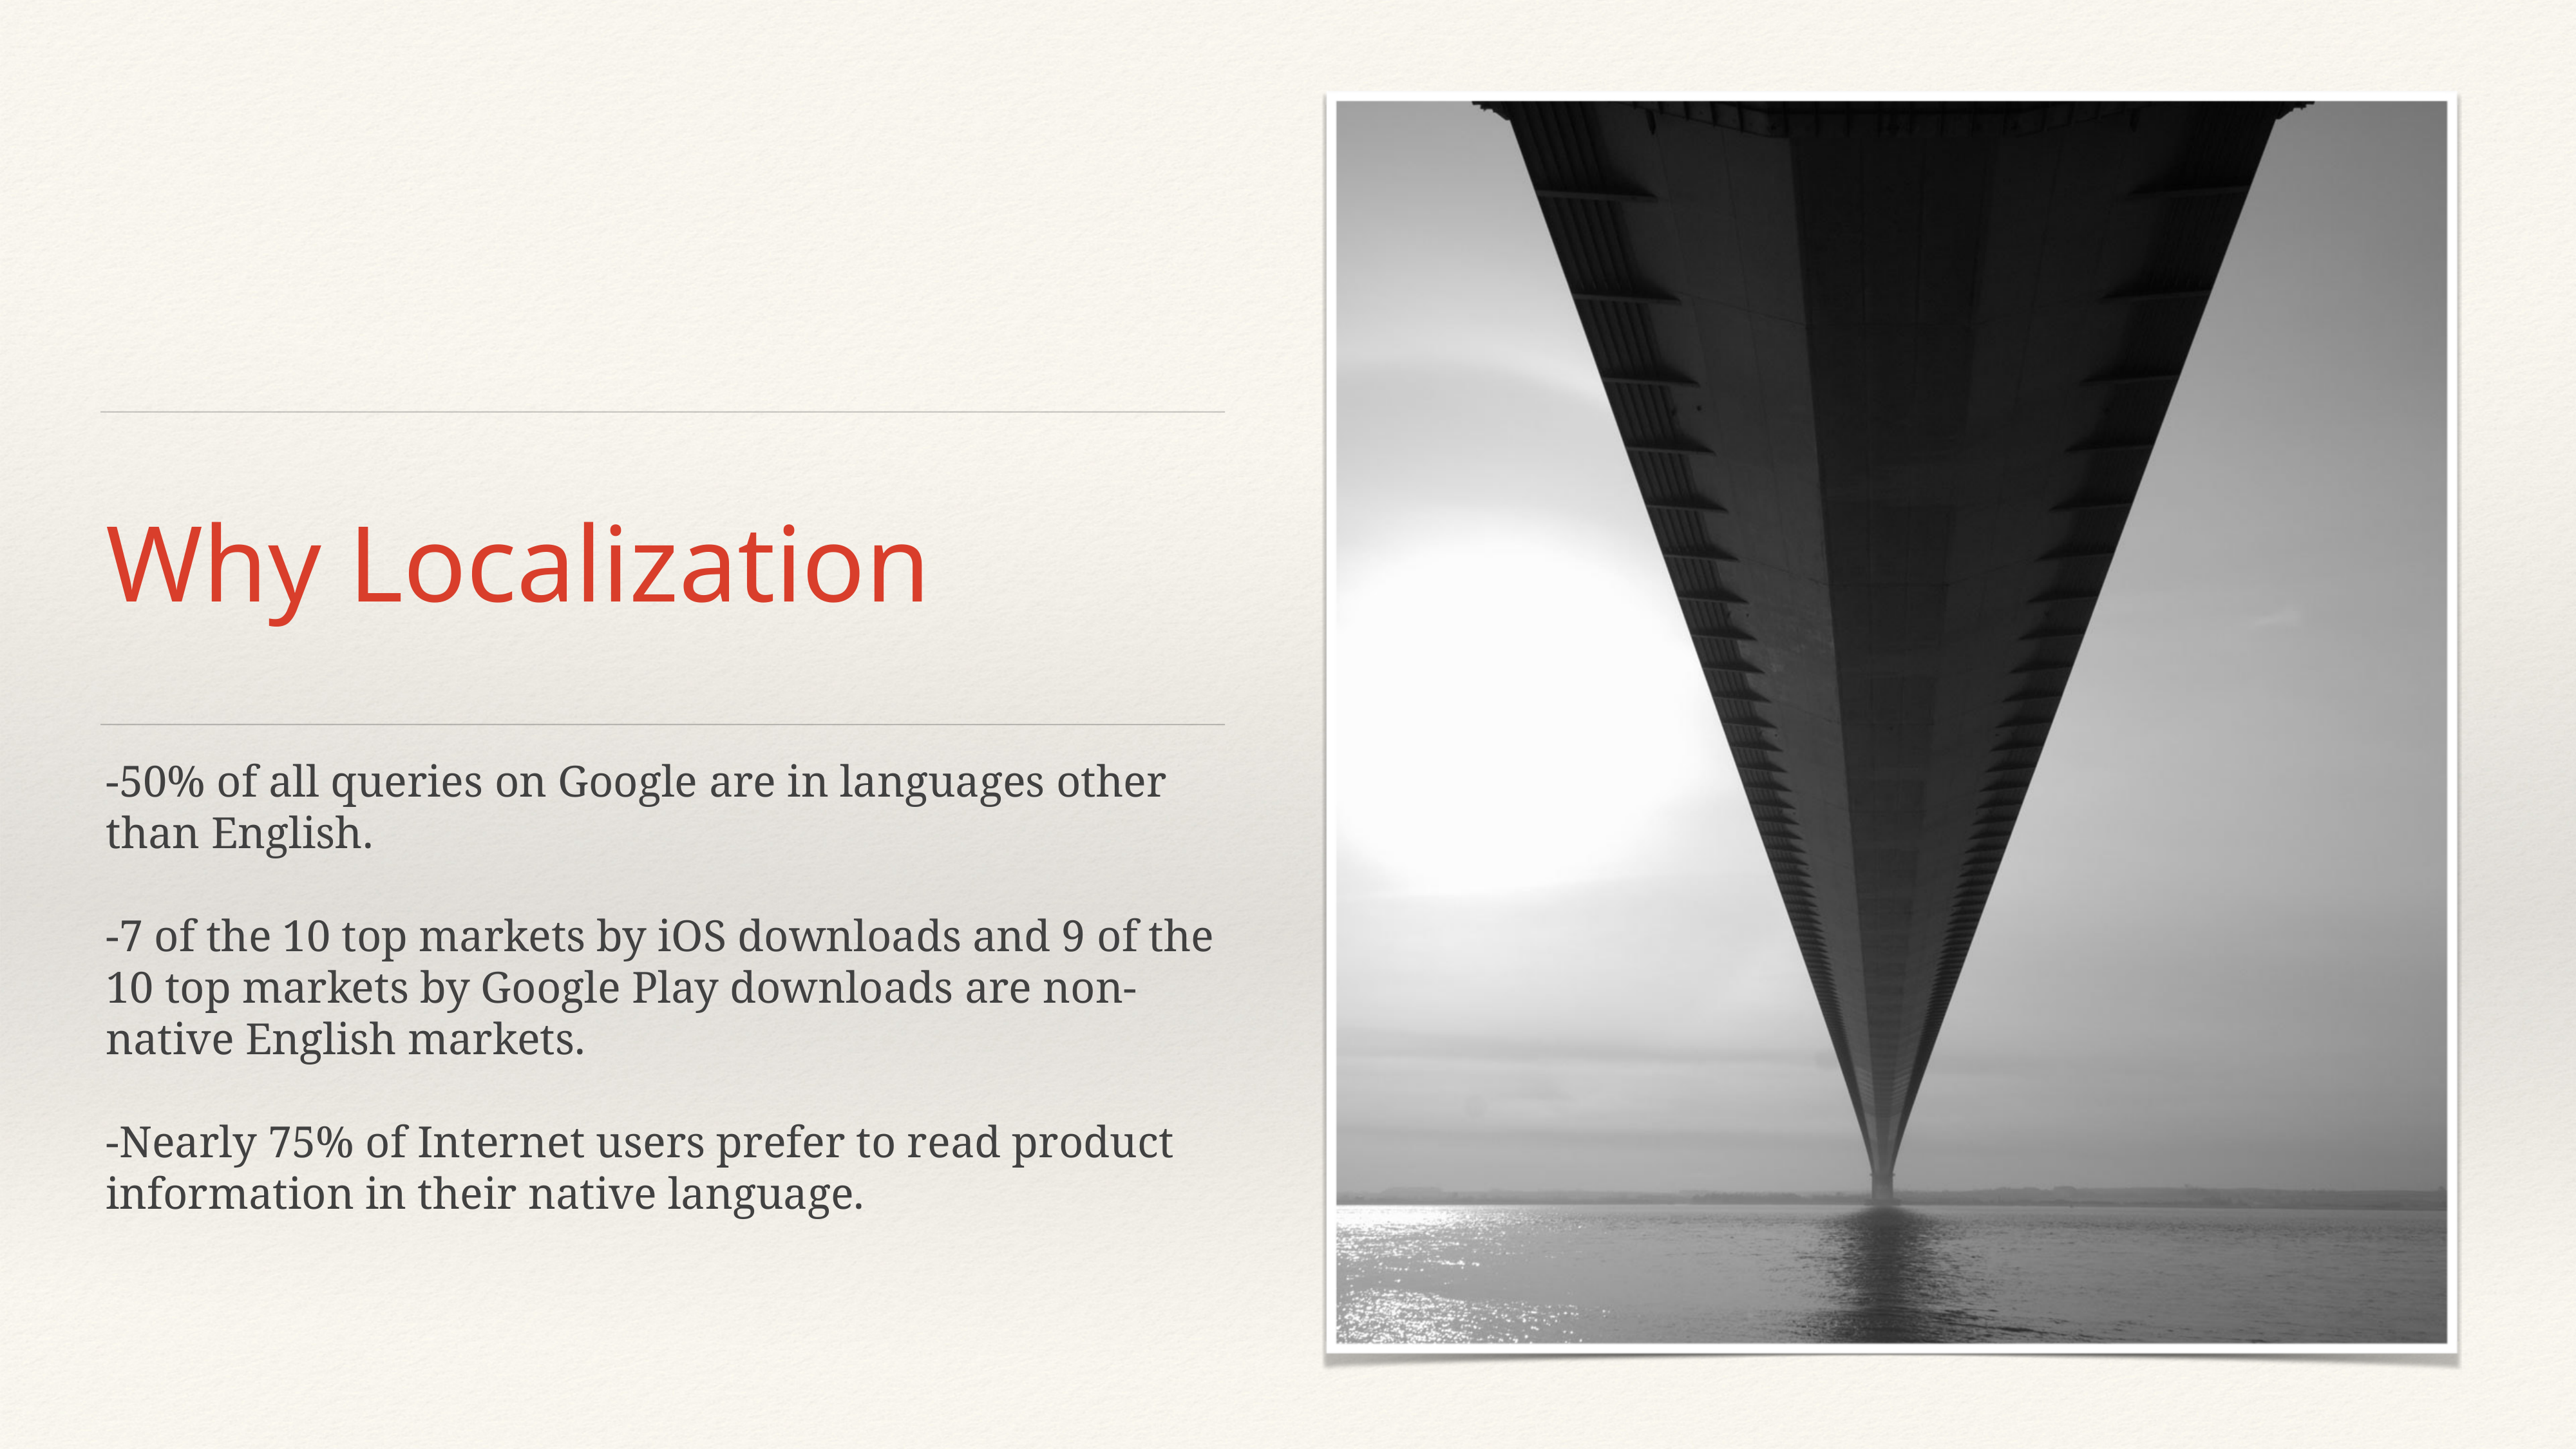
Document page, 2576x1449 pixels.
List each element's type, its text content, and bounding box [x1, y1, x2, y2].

title Why Localization [100, 419, 1226, 717]
picture [0, 0, 2576, 1449]
list -50% of all queries on Google are in languages other than English. -7 of the 10 top markets by iOS downloads and 9 of the 10 top markets by Google Play downloads are non-native English markets. -Nearly 75% of Internet users prefer to read product information in their native language. [100, 748, 1226, 1345]
